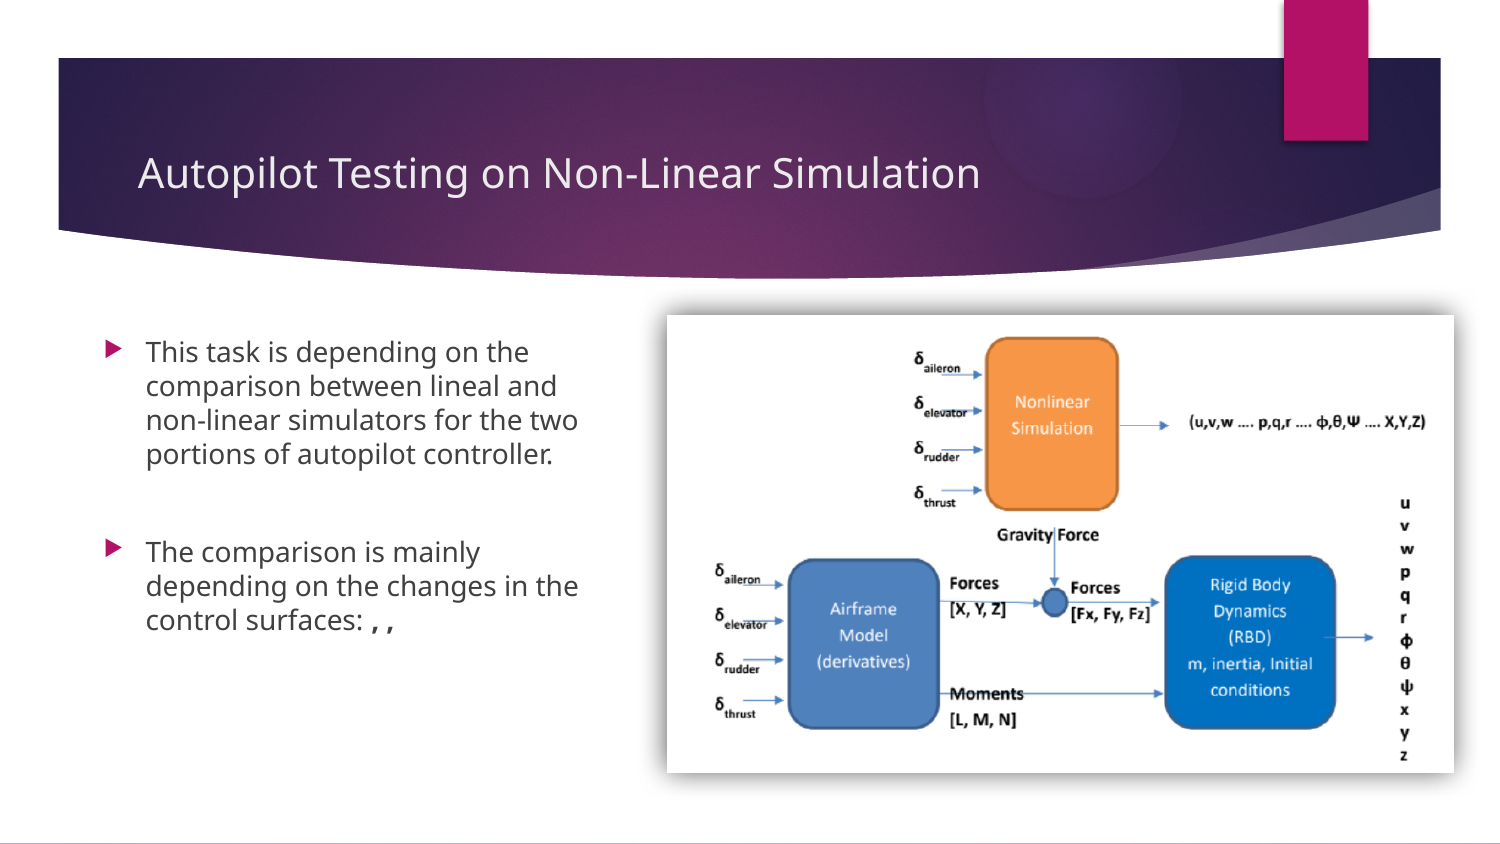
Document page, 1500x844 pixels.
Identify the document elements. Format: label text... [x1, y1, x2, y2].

title Autopilot Testing on Non-Linear Simulation [112, 102, 1191, 190]
picture [667, 315, 1455, 773]
